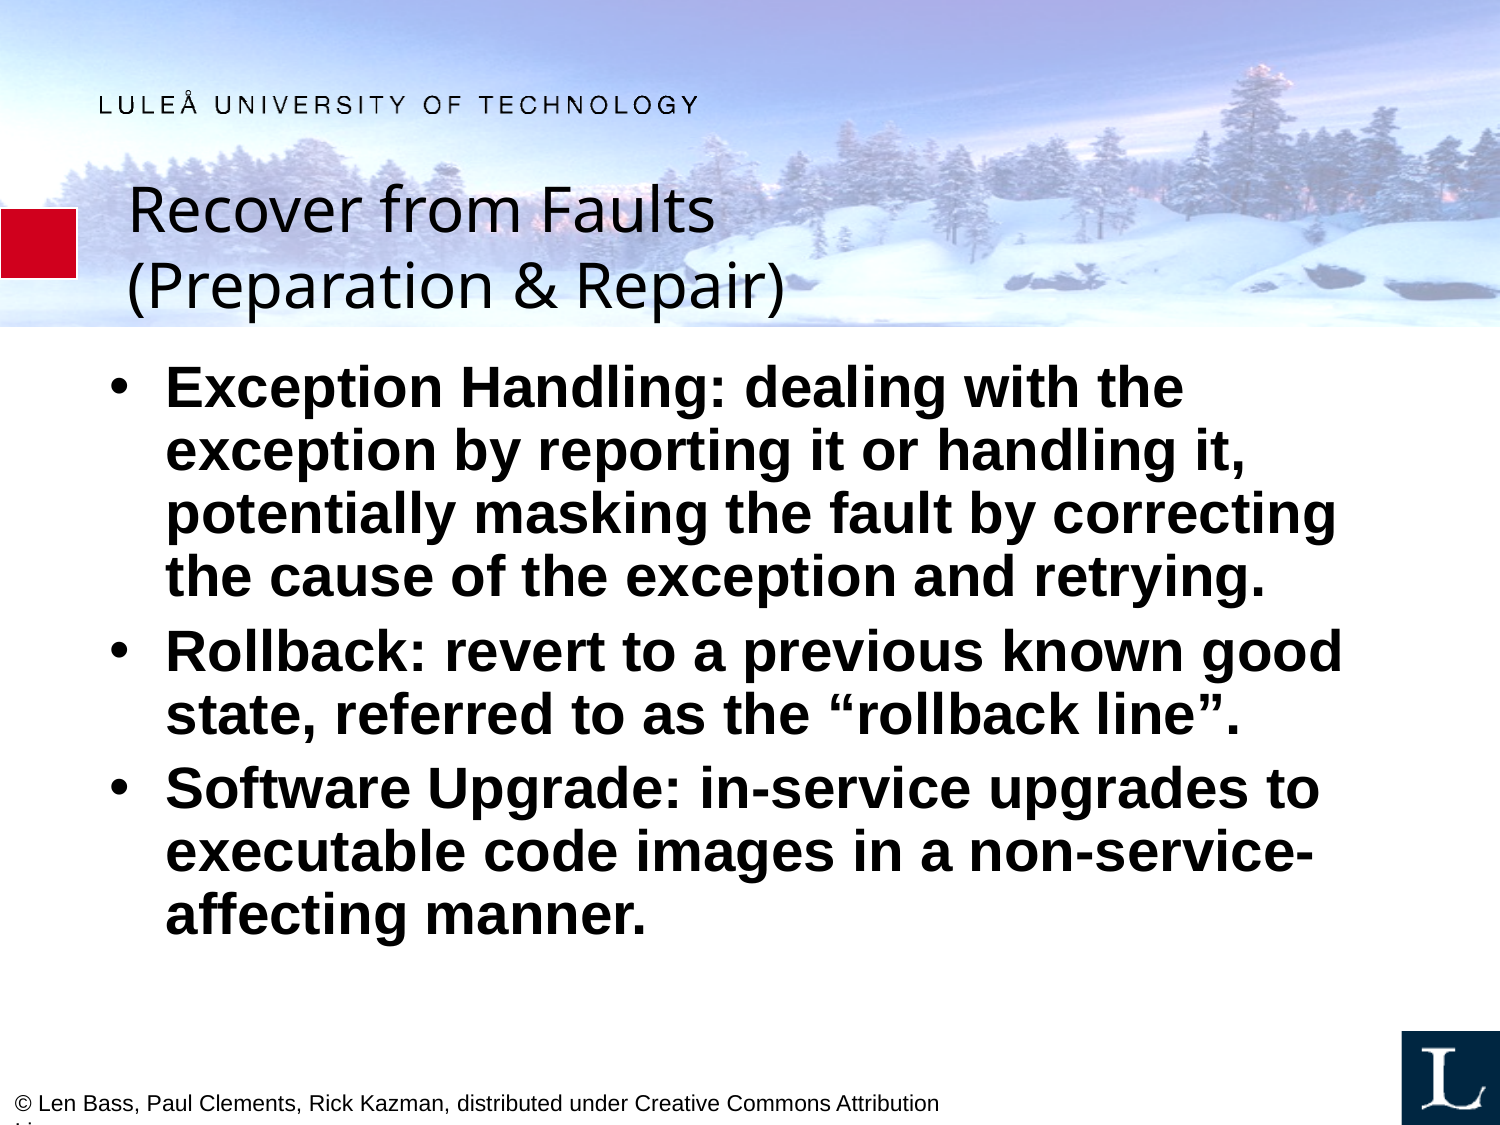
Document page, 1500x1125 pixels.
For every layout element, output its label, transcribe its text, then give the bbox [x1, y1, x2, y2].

list Exception Handling: dealing with the exception by reporting it or handling it, potentially masking the fault by correcting the cause of the exception and retrying. Rollback: revert to a previous known good state, referred to as the “rollback line”. Software Upgrade: in-service upgrades to executable code images in a non-service-affecting manner. [94, 350, 1412, 975]
picture [100, 90, 697, 114]
footer © Len Bass, Paul Clements, Rick Kazman, distributed under Creative Commons Attribution License [0, 1081, 1040, 1125]
title Recover from Faults (Preparation & Repair) [111, 160, 1412, 330]
picture [1399, 1031, 1500, 1125]
